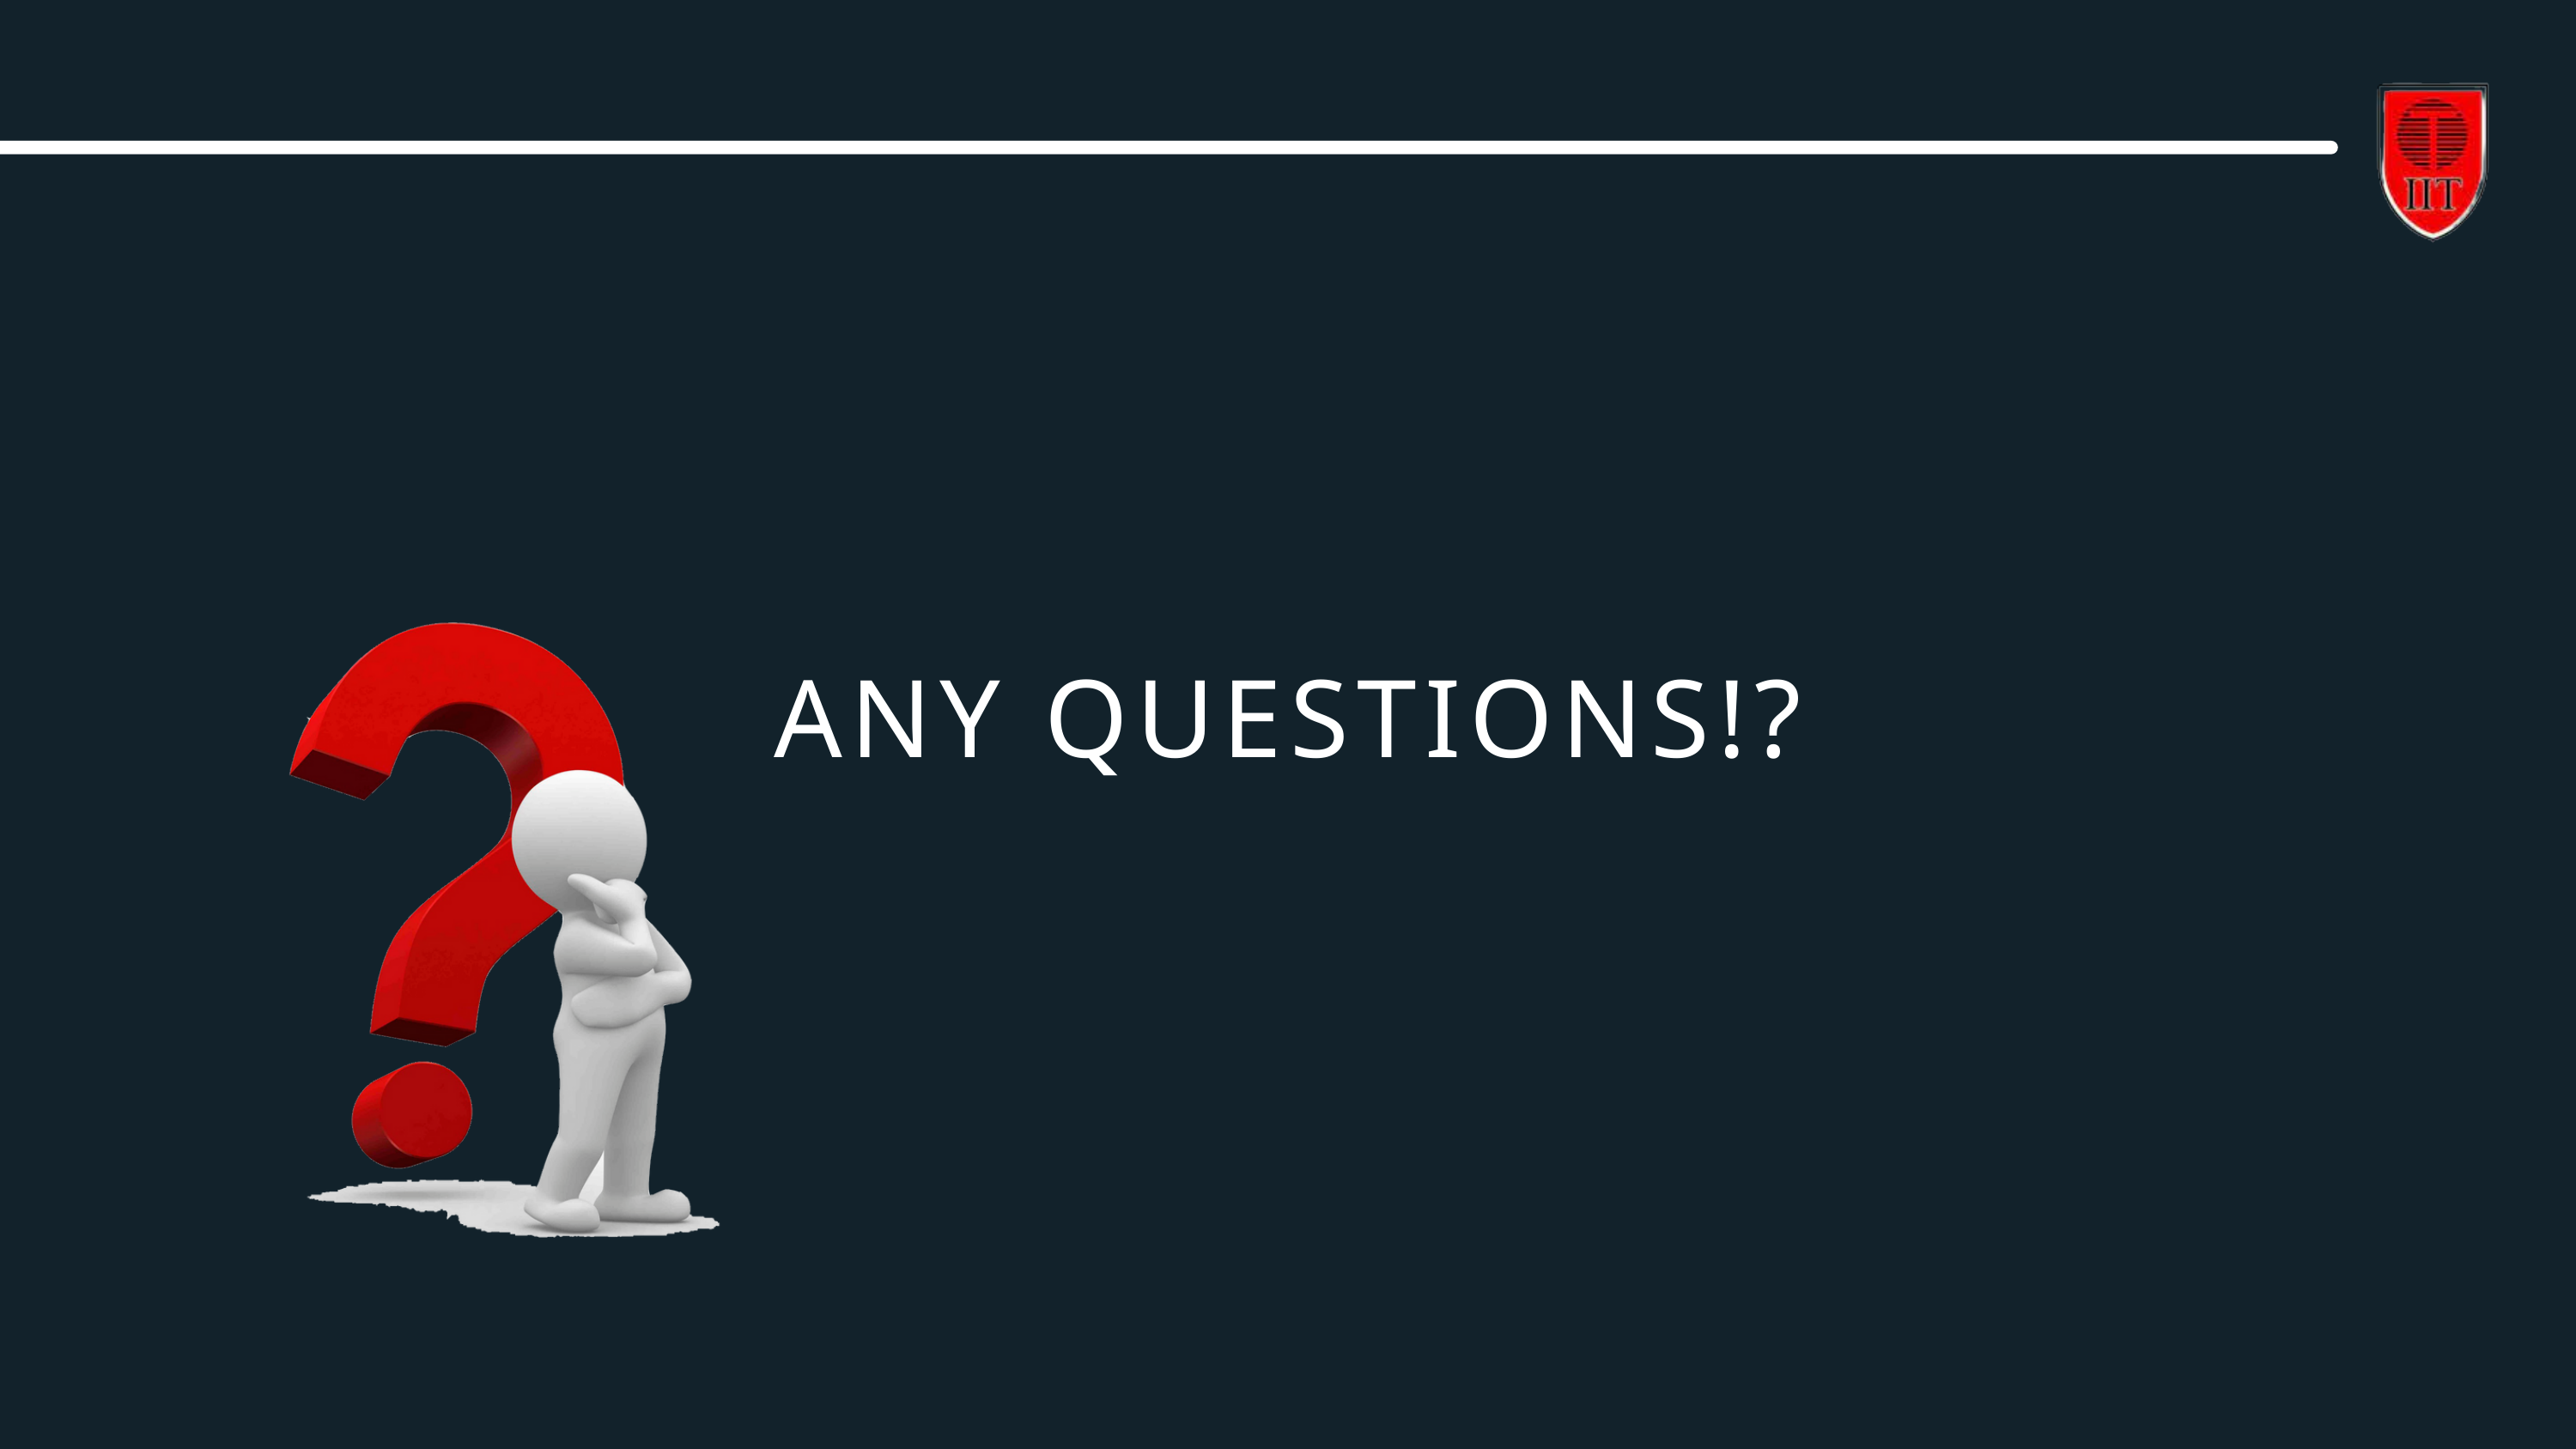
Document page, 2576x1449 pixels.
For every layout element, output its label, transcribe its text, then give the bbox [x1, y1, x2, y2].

text_box ANY QUESTIONS!? [194, 628, 2381, 779]
text_box [2360, 69, 2501, 255]
text_box [144, 583, 868, 1307]
